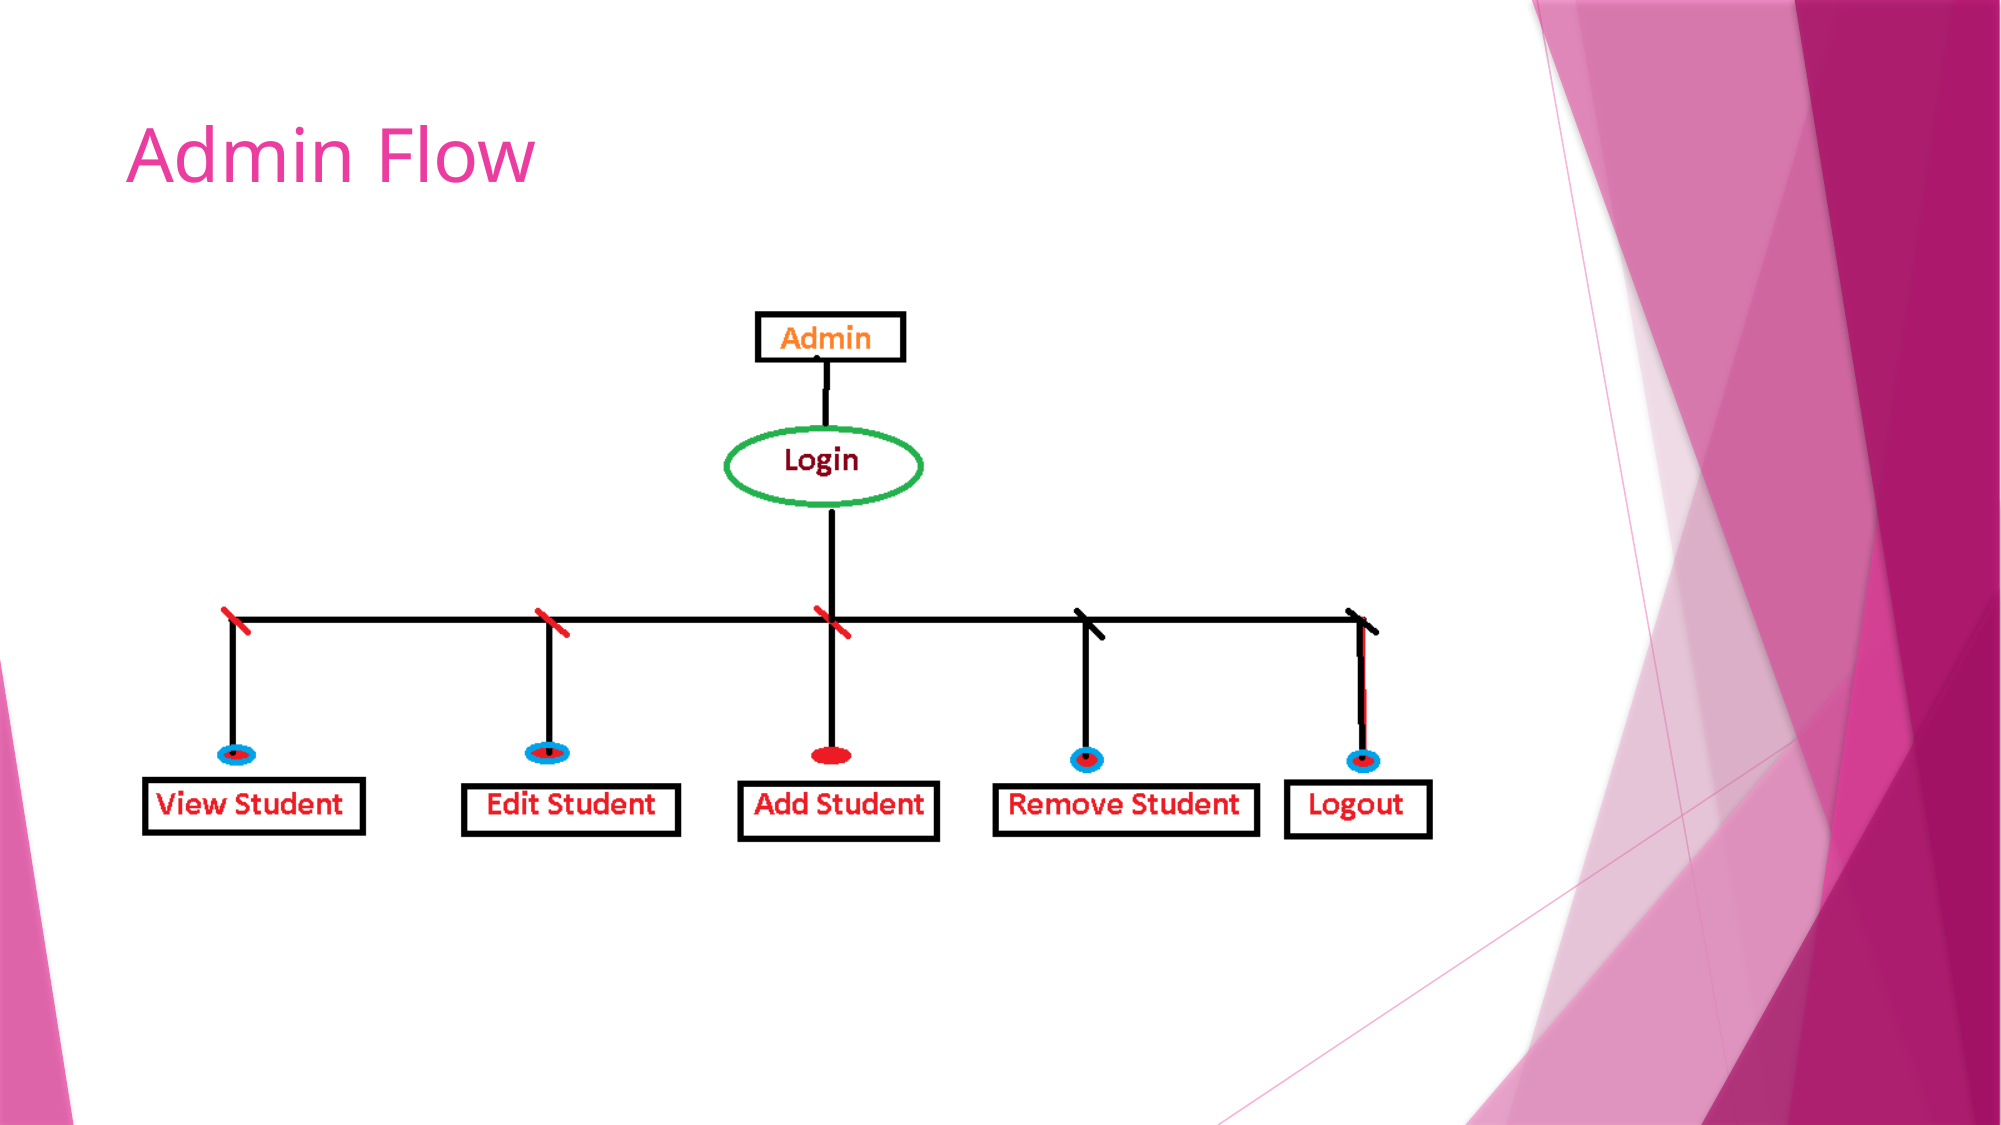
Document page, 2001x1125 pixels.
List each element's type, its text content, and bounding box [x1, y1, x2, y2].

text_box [110, 255, 1488, 942]
title Admin Flow [111, 99, 1522, 224]
